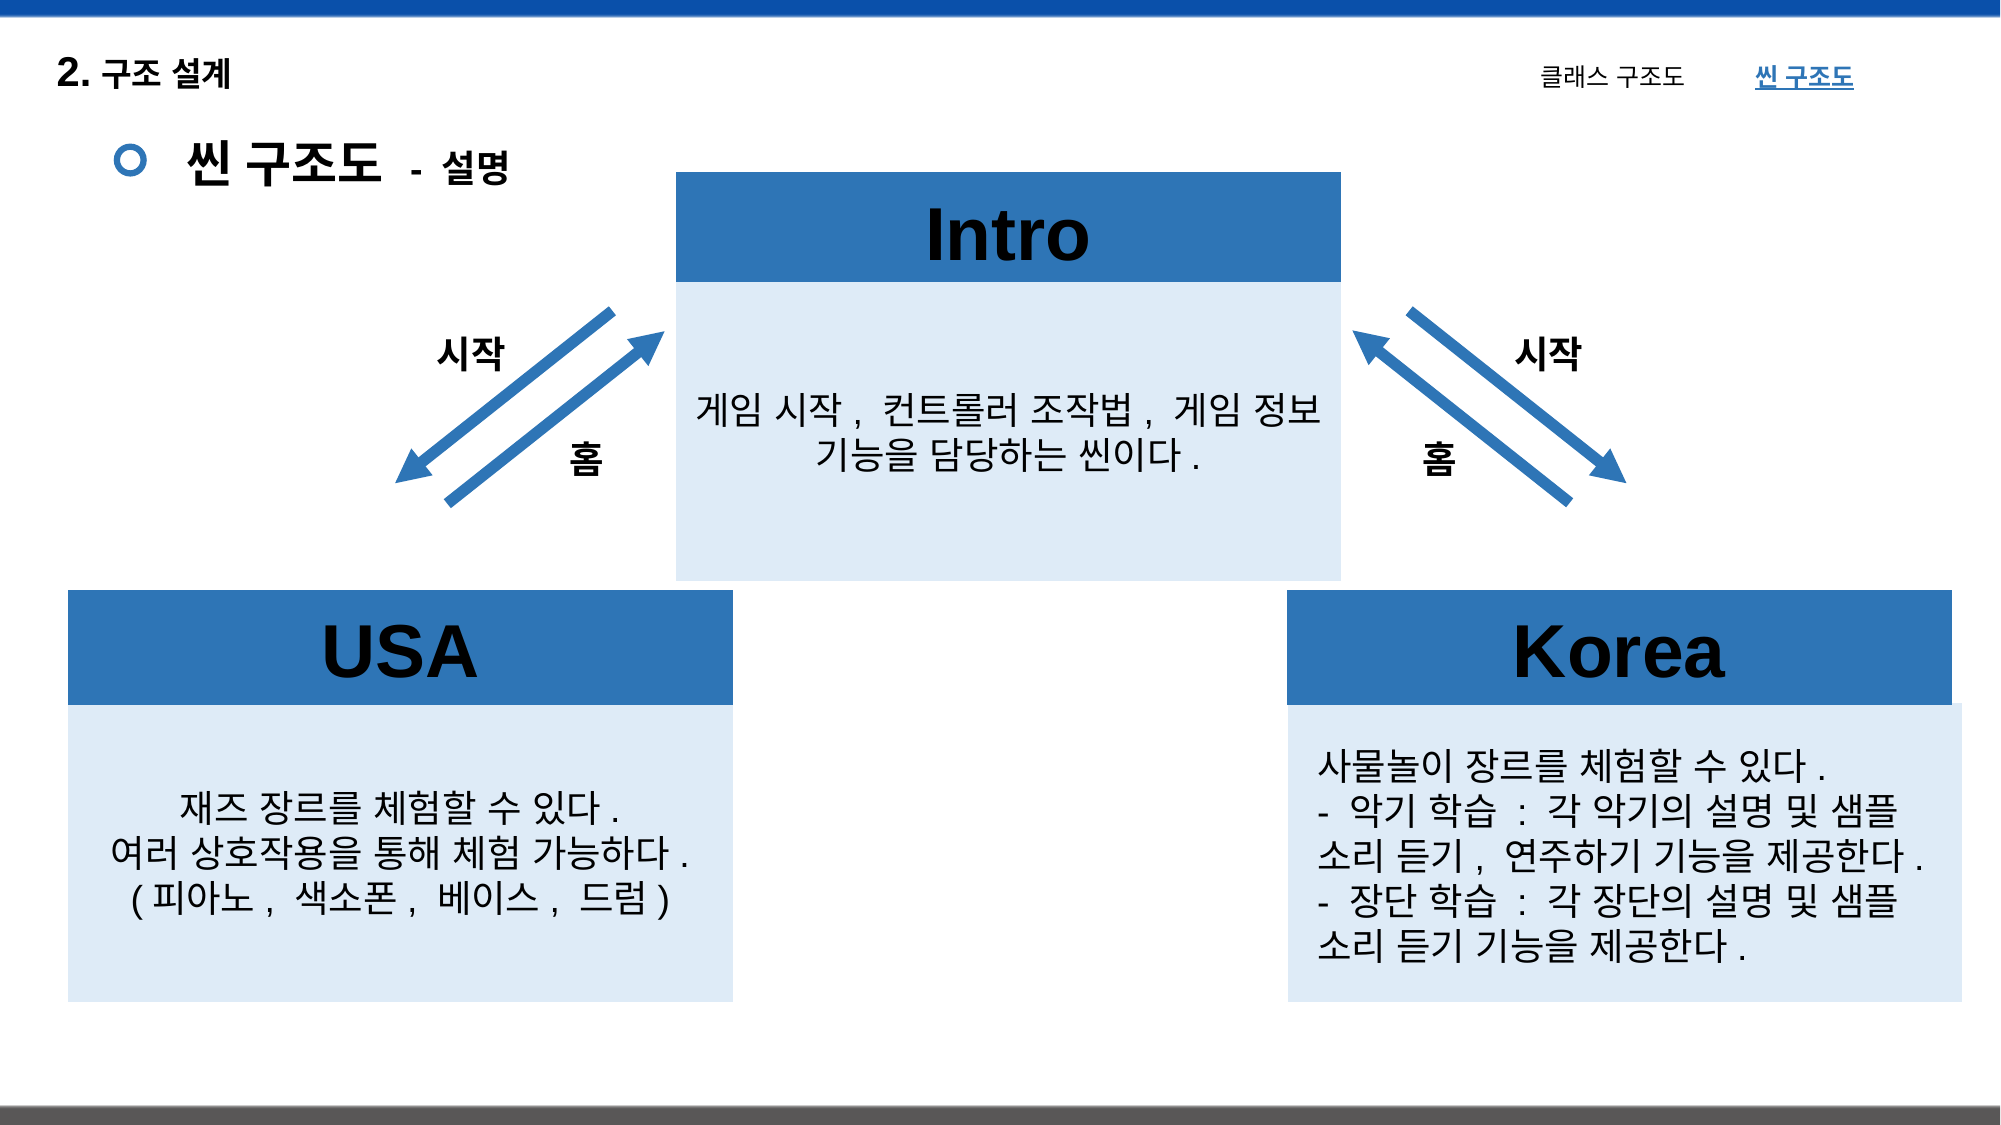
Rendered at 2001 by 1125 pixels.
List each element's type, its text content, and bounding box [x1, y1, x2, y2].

text_box Korea [1287, 590, 1952, 705]
text_box 클래스 구조도 씬 구조도 [1525, 53, 1921, 99]
text_box 게임 시작, 컨트롤러 조작법, 게임 정보 기능을 담당하는 씬이다. [676, 282, 1341, 581]
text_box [394, 310, 613, 484]
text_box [1409, 310, 1627, 484]
text_box 2.구조 설계 [41, 37, 536, 103]
picture [0, 0, 2001, 1125]
text_box 씬 구조도 - 설명 [171, 125, 526, 201]
text_box 사물놀이 장르를 체험할 수 있다. - 악기 학습 : 각 악기의 설명 및 샘플 소리 듣기, 연주하기 기능을 제공한다. - 장단 학습 : 각 장단의 설명 및 샘플 소리 듣기 기능을 제공한다. [1302, 735, 1977, 975]
text_box 재즈 장르를 체험할 수 있다. 여러 상호작용을 통해 체험 가능하다. (피아노, 색소폰, 베이스, 드럼) [68, 705, 733, 1002]
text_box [447, 331, 665, 504]
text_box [1352, 330, 1570, 503]
text_box [1288, 703, 1962, 1002]
text_box Intro [676, 172, 1341, 282]
text_box [115, 145, 145, 175]
text_box USA [68, 590, 733, 705]
